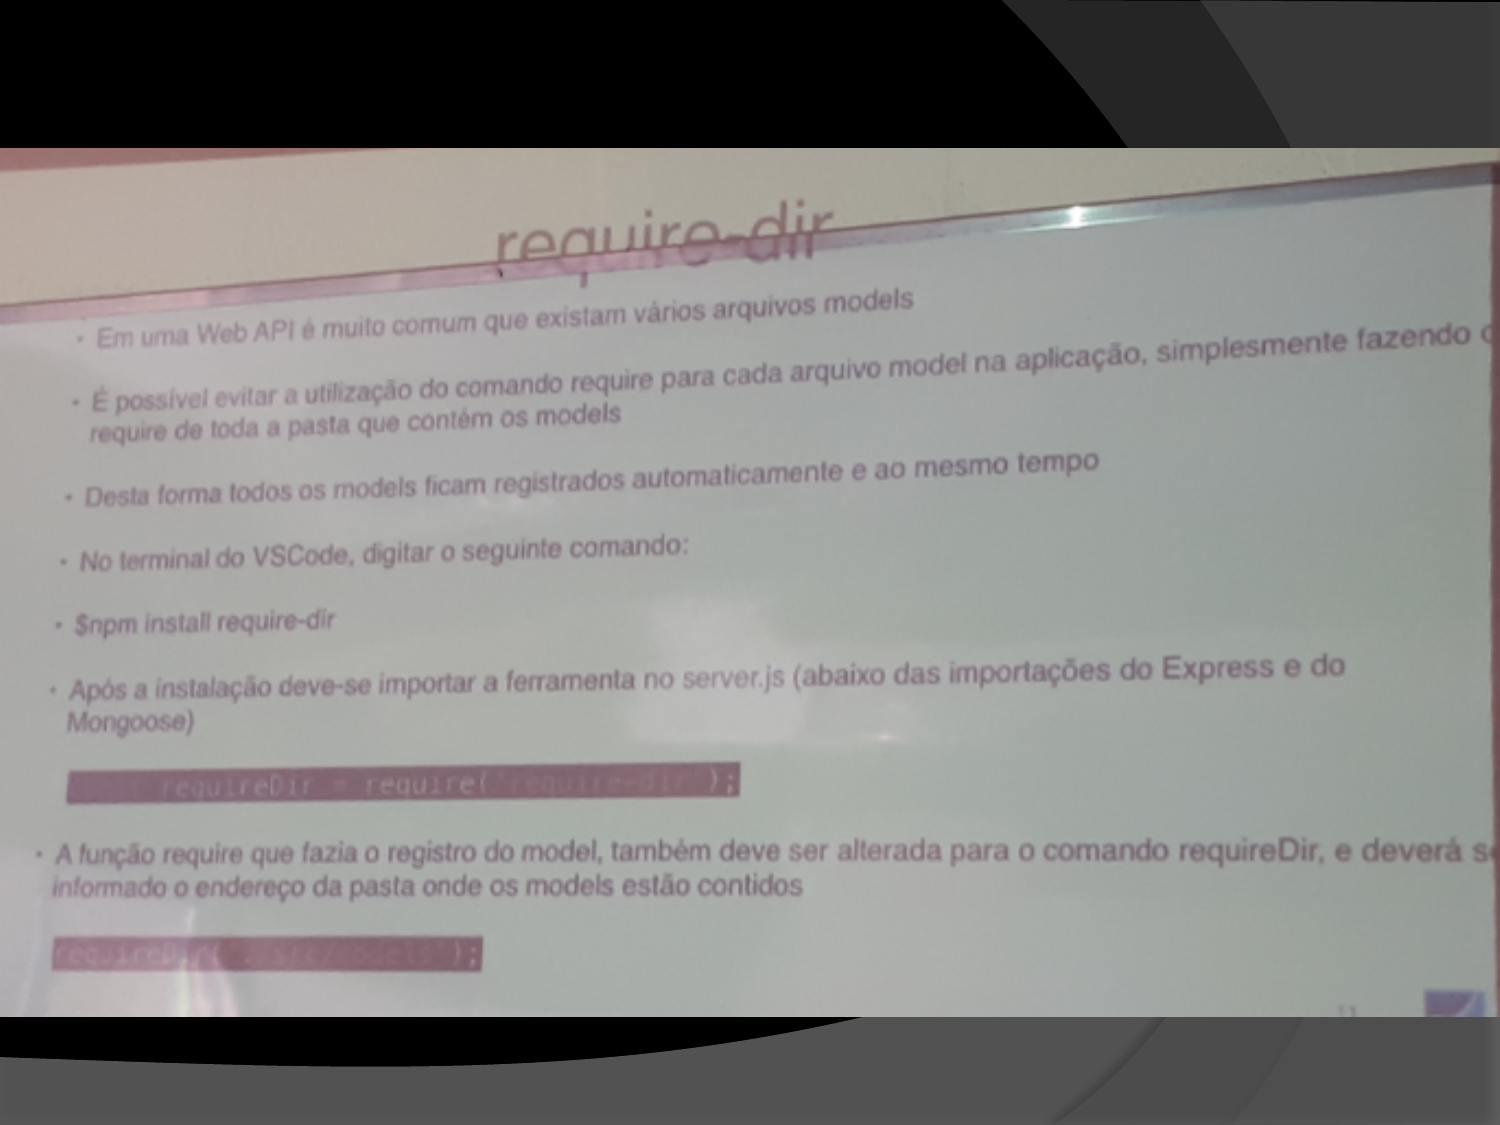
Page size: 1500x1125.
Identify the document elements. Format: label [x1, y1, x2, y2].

picture [0, 148, 1500, 1018]
